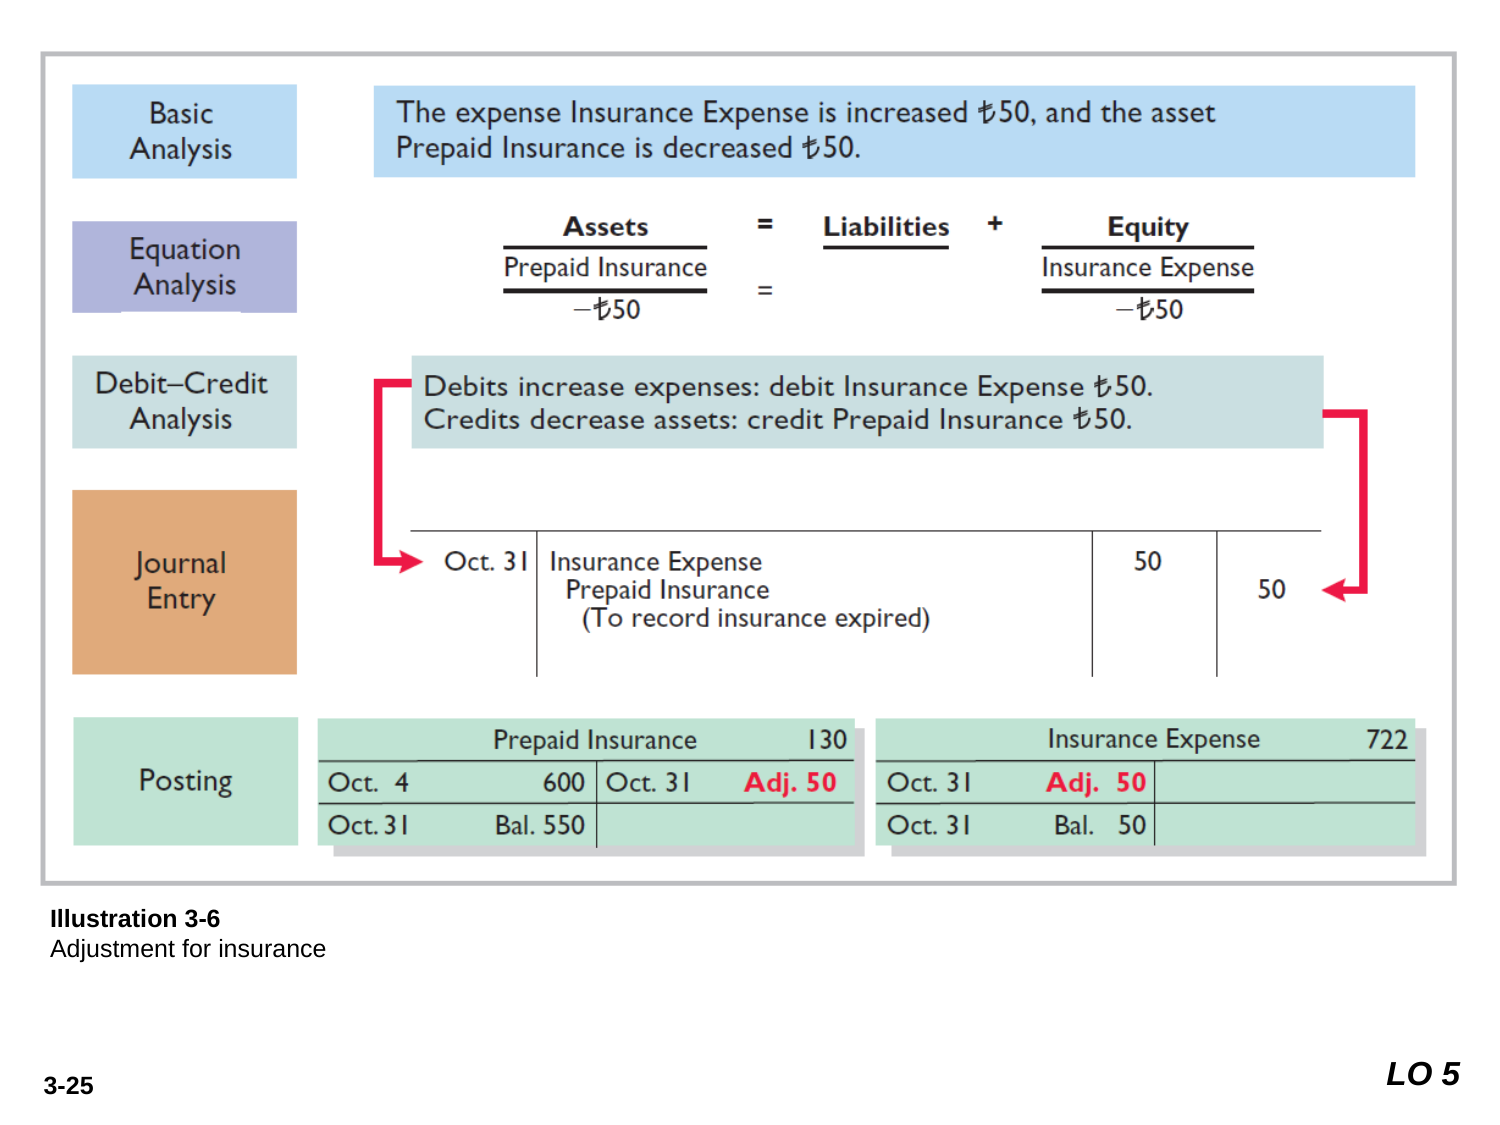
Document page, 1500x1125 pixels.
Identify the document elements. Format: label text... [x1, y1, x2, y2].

picture [37, 42, 1463, 892]
text_box LO 5 [1362, 1044, 1475, 1100]
text_box Illustration 3-6 Adjustment for insurance [35, 898, 348, 970]
